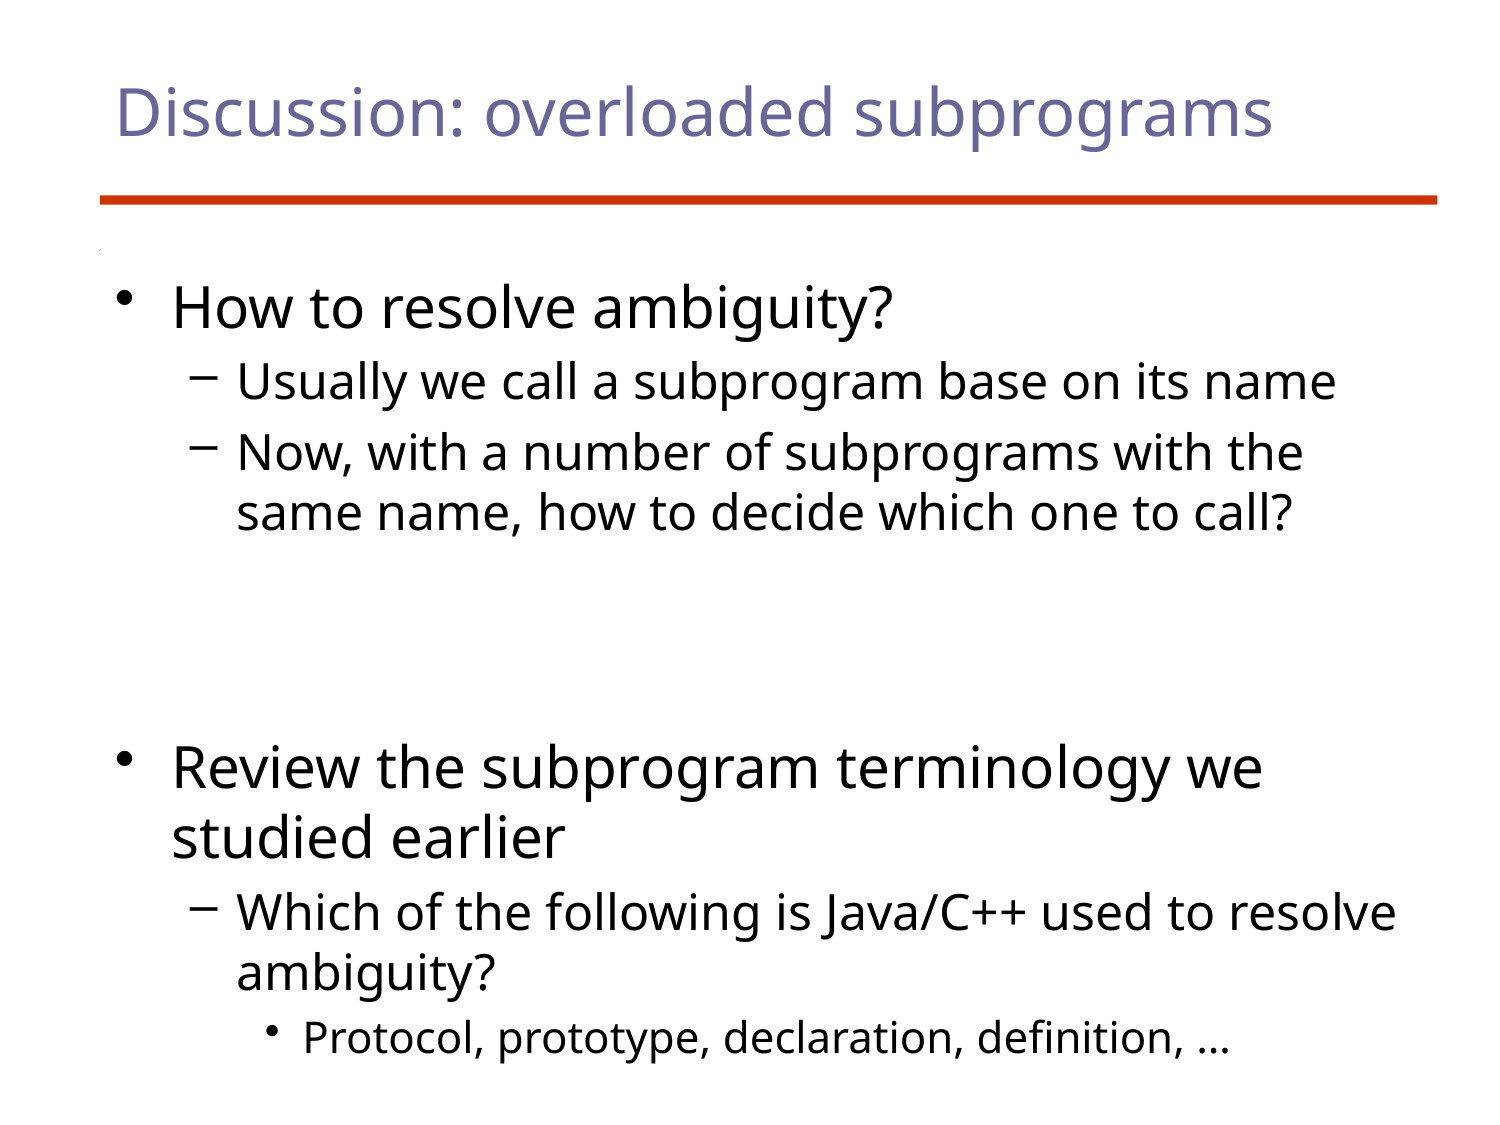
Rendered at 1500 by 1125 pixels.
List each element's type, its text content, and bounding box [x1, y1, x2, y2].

title Discussion: overloaded subprograms [99, 62, 1438, 250]
list How to resolve ambiguity? Usually we call a subprogram base on its name Now, with a number of subprograms with the same name, how to decide which one to call? Review the subprogram terminology we studied earlier Which of the following is Java/C++ used to resolve ambiguity? Protocol, prototype, declaration, definition, … [99, 262, 1438, 1050]
